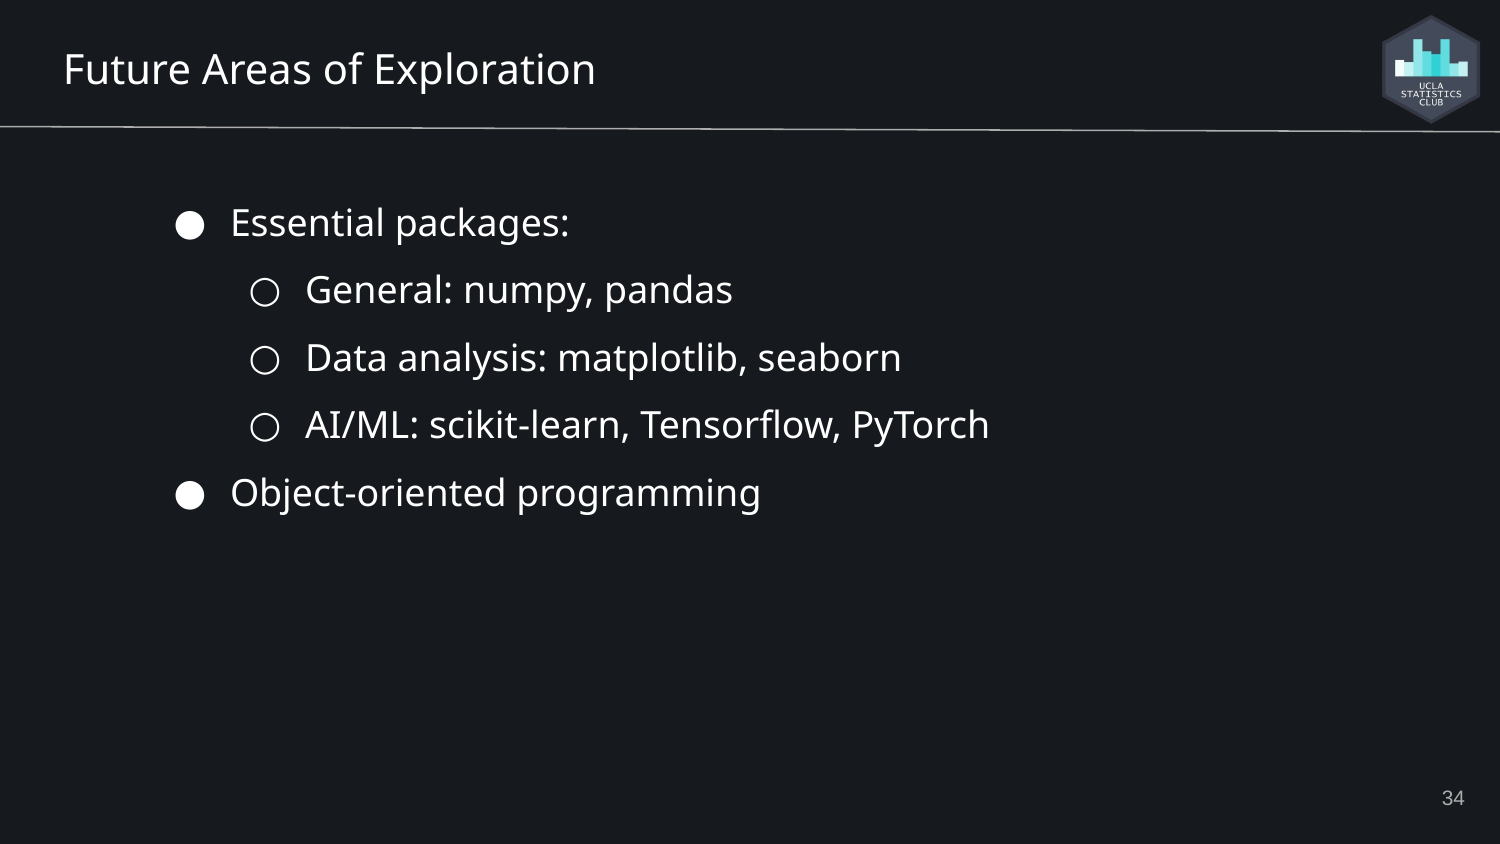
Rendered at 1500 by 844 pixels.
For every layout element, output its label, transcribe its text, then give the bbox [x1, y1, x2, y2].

picture [1374, 12, 1488, 126]
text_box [1488, 126, 1500, 133]
text_box Future Areas of Exploration [47, 27, 1326, 124]
text_box Essential packages: General: numpy, pandas Data analysis: matplotlib, seaborn AI/ML: scikit-learn, Tensorflow, PyTorch Object-oriented programming [140, 161, 1390, 765]
slide_number ‹#› [1389, 764, 1480, 830]
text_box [0, 126, 1372, 133]
